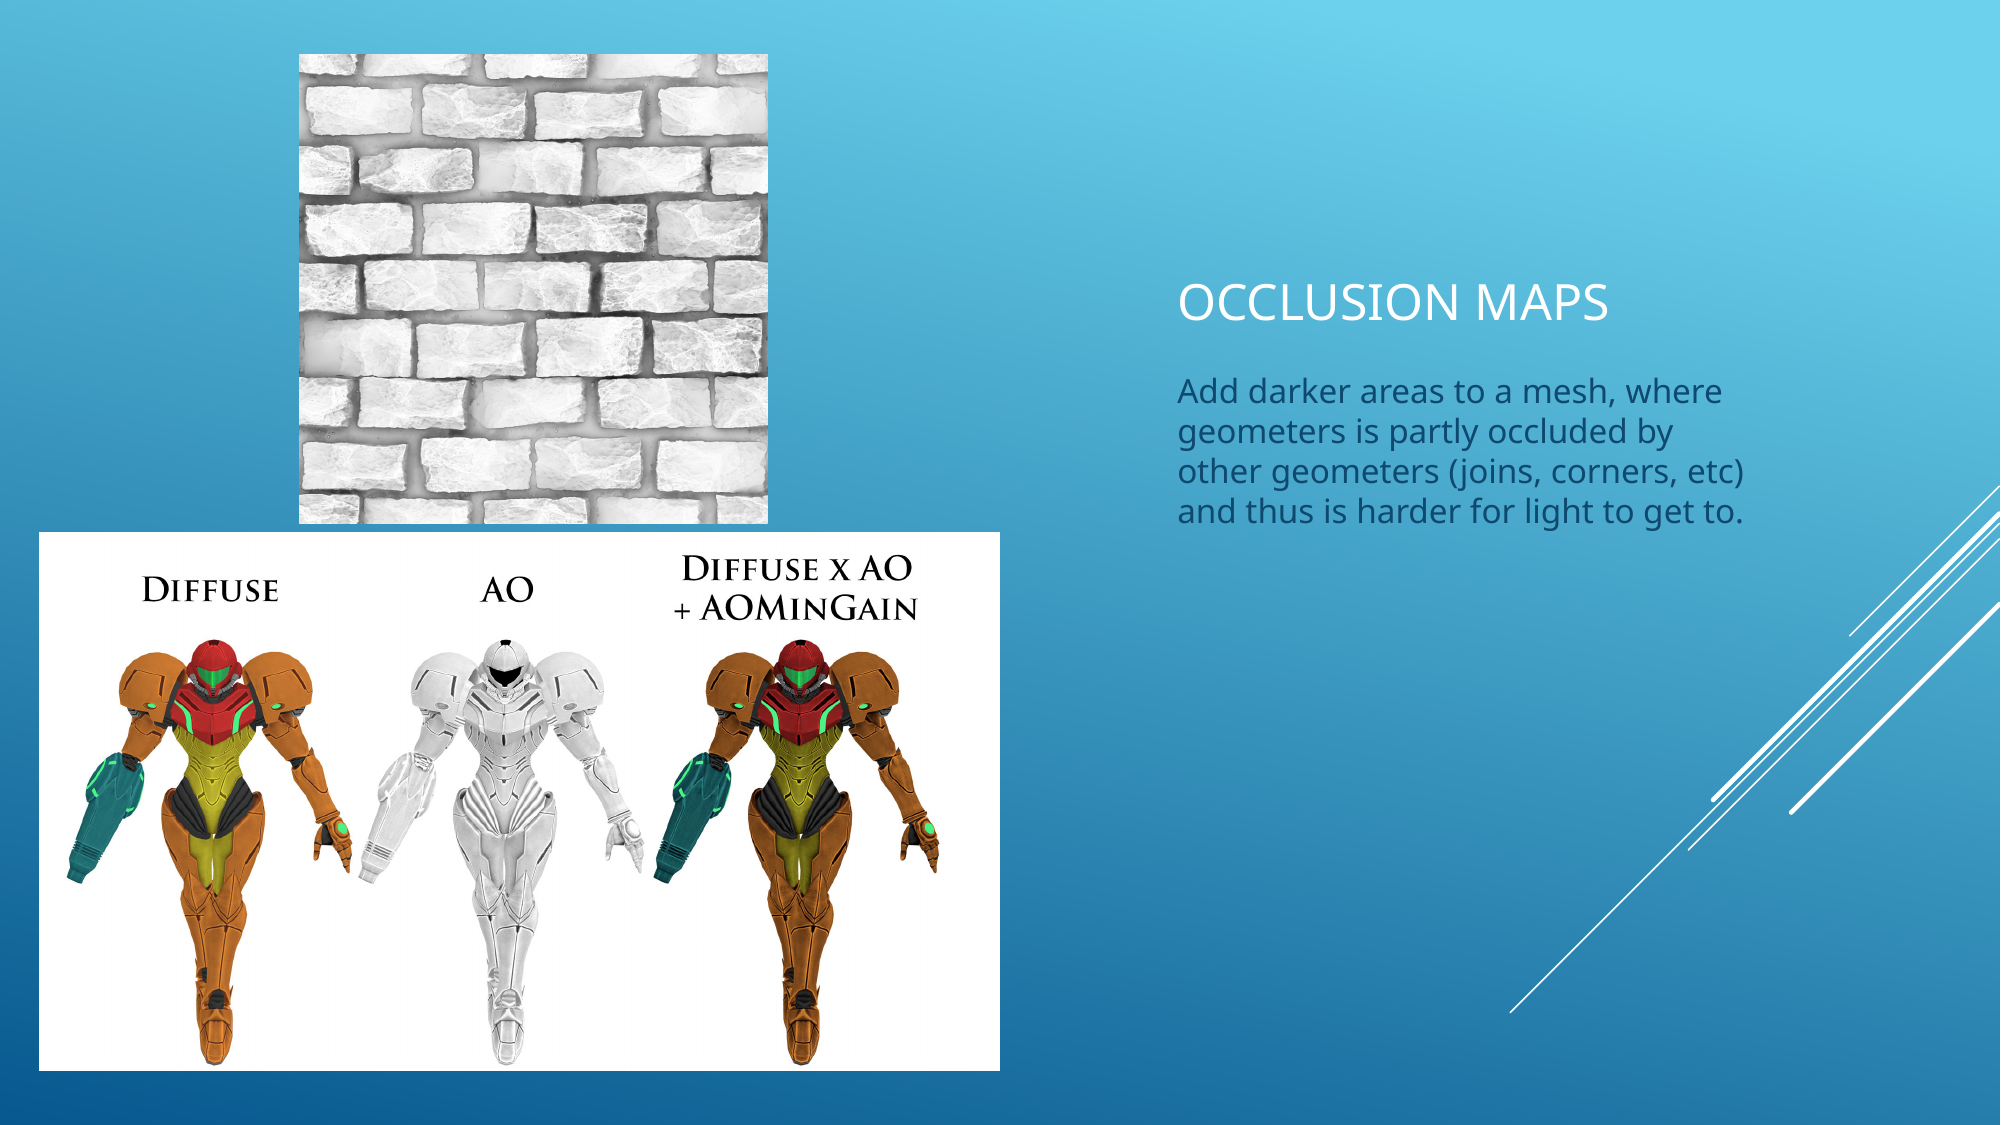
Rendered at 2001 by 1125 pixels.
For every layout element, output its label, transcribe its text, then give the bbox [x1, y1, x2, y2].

list Add darker areas to a mesh, where geometers is partly occluded by other geometers (joins, corners, etc) and thus is harder for light to get to. [1162, 362, 1763, 706]
picture [39, 532, 1001, 1071]
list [298, 54, 768, 524]
title Occlusion Maps [1162, 112, 1763, 338]
